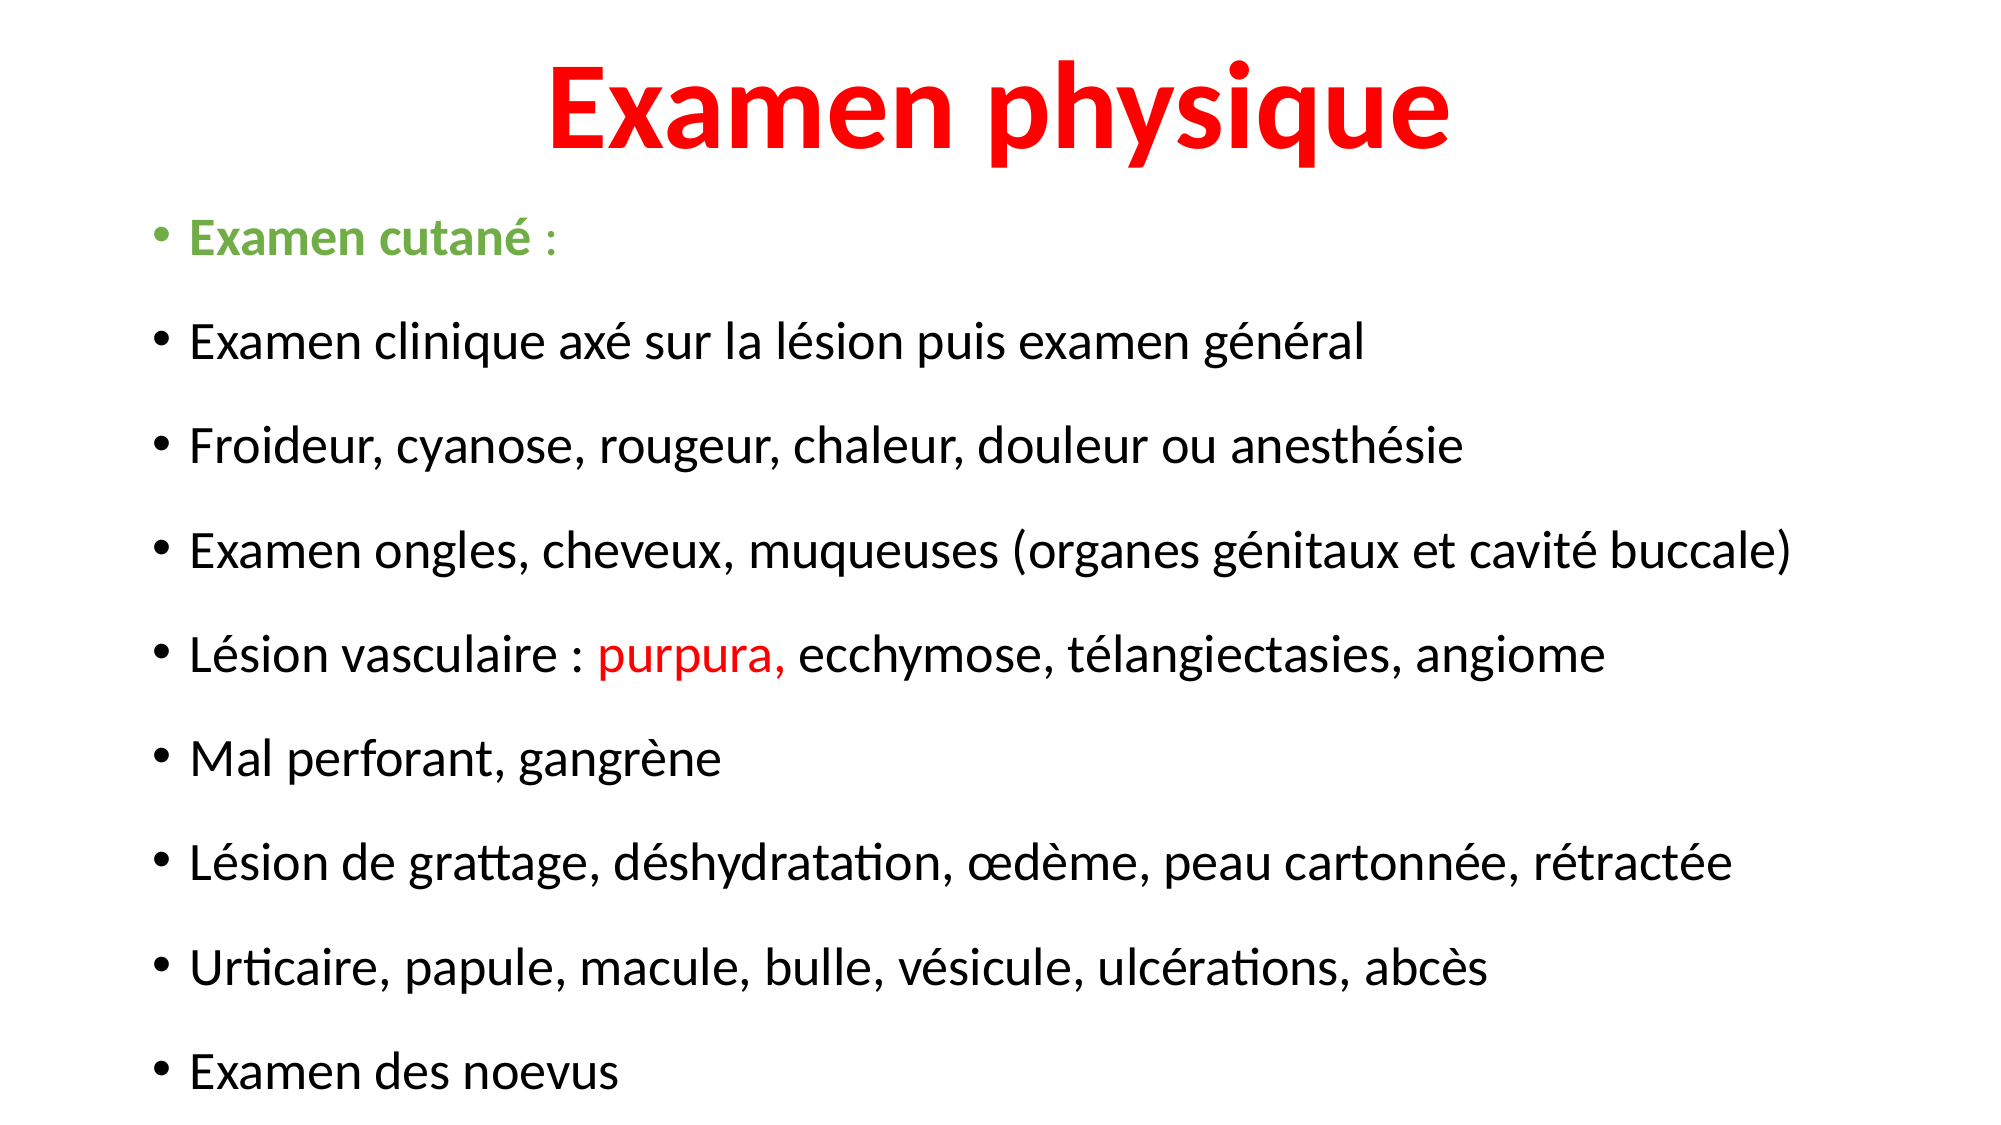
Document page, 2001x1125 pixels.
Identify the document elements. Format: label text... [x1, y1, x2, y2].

list Examen cutané : Examen clinique axé sur la lésion puis examen général Froideur, cyanose, rougeur, chaleur, douleur ou anesthésie Examen ongles, cheveux, muqueuses (organes génitaux et cavité buccale) Lésion vasculaire : purpura, ecchymose, télangiectasies, angiome Mal perforant, gangrène Lésion de grattage, déshydratation, œdème, peau cartonnée, rétractée Urticaire, papule, macule, bulle, vésicule, ulcérations, abcès Examen des noevus [137, 189, 1863, 1125]
title Examen physique [137, 59, 1863, 189]
